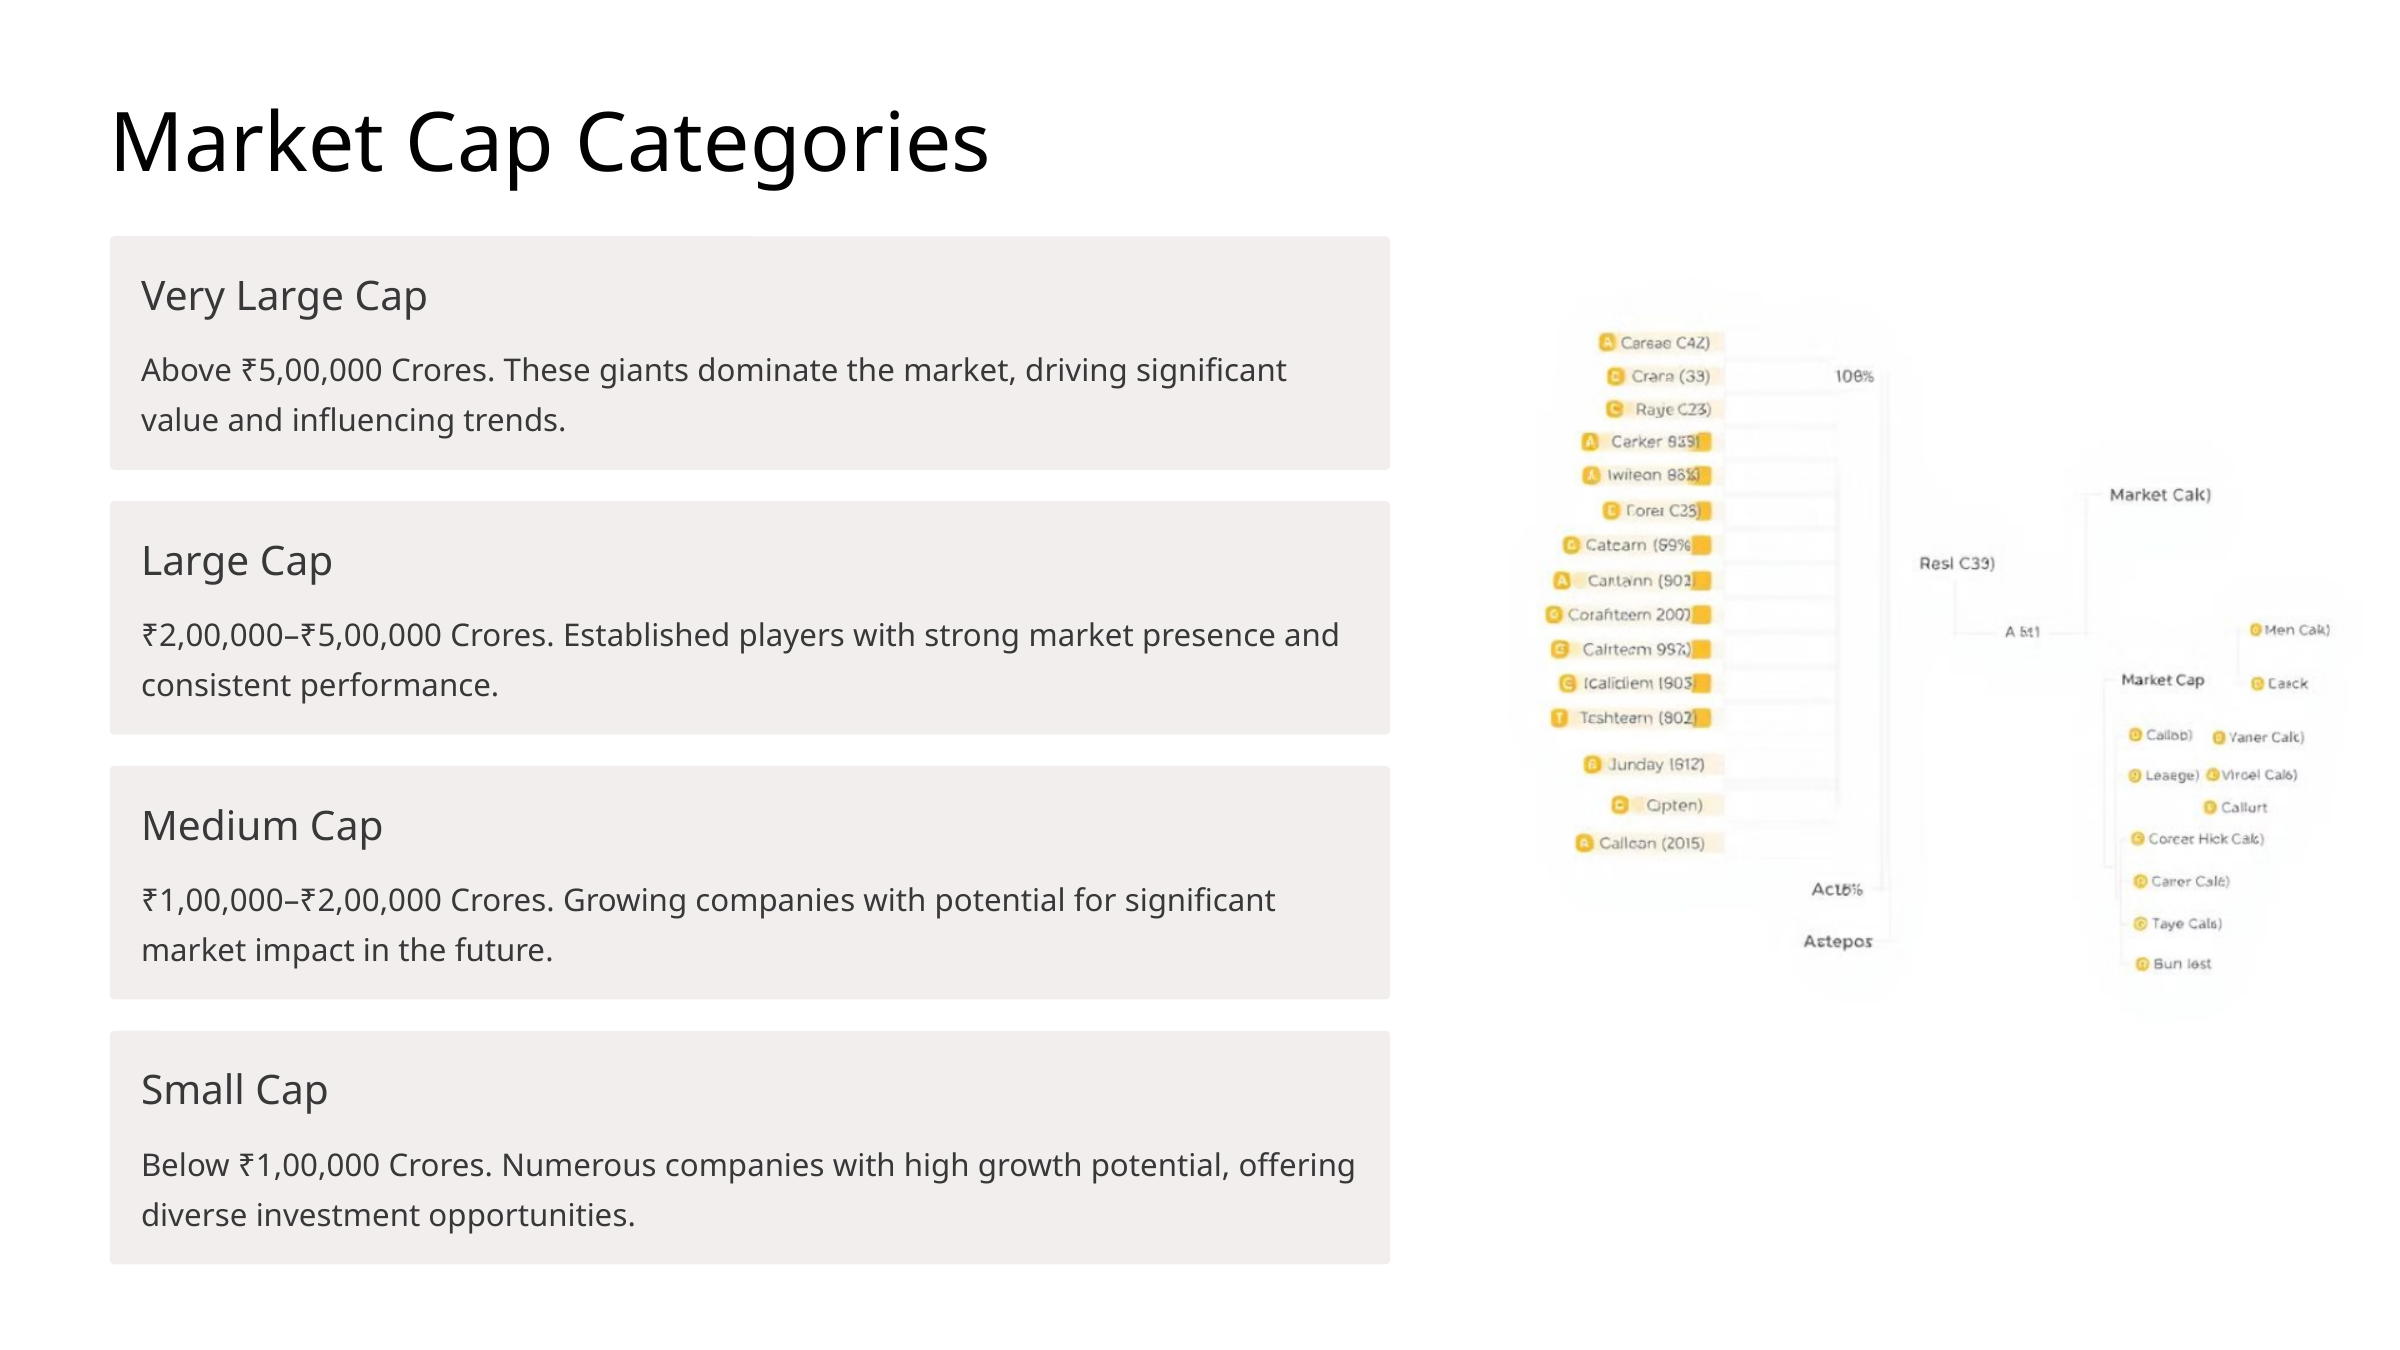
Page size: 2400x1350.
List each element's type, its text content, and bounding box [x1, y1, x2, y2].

text_box Market Cap Categories [109, 86, 939, 190]
text_box [109, 236, 1391, 470]
text_box [109, 1030, 1391, 1265]
text_box Above ₹5,00,000 Crores. These giants dominate the market, driving significant value and influencing trends. [141, 338, 1359, 439]
text_box ₹2,00,000–₹5,00,000 Crores. Established players with strong market presence and consistent performance. [141, 602, 1359, 704]
text_box Very Large Cap [141, 267, 553, 320]
picture [1499, 0, 2400, 1350]
text_box Below ₹1,00,000 Crores. Numerous companies with high growth potential, offering diverse investment opportunities. [141, 1132, 1359, 1233]
text_box ₹1,00,000–₹2,00,000 Crores. Growing companies with potential for significant market impact in the future. [141, 867, 1359, 969]
text_box Small Cap [141, 1062, 553, 1114]
text_box [109, 501, 1391, 735]
text_box Large Cap [141, 532, 553, 584]
text_box Medium Cap [141, 797, 553, 849]
text_box [109, 765, 1391, 1000]
